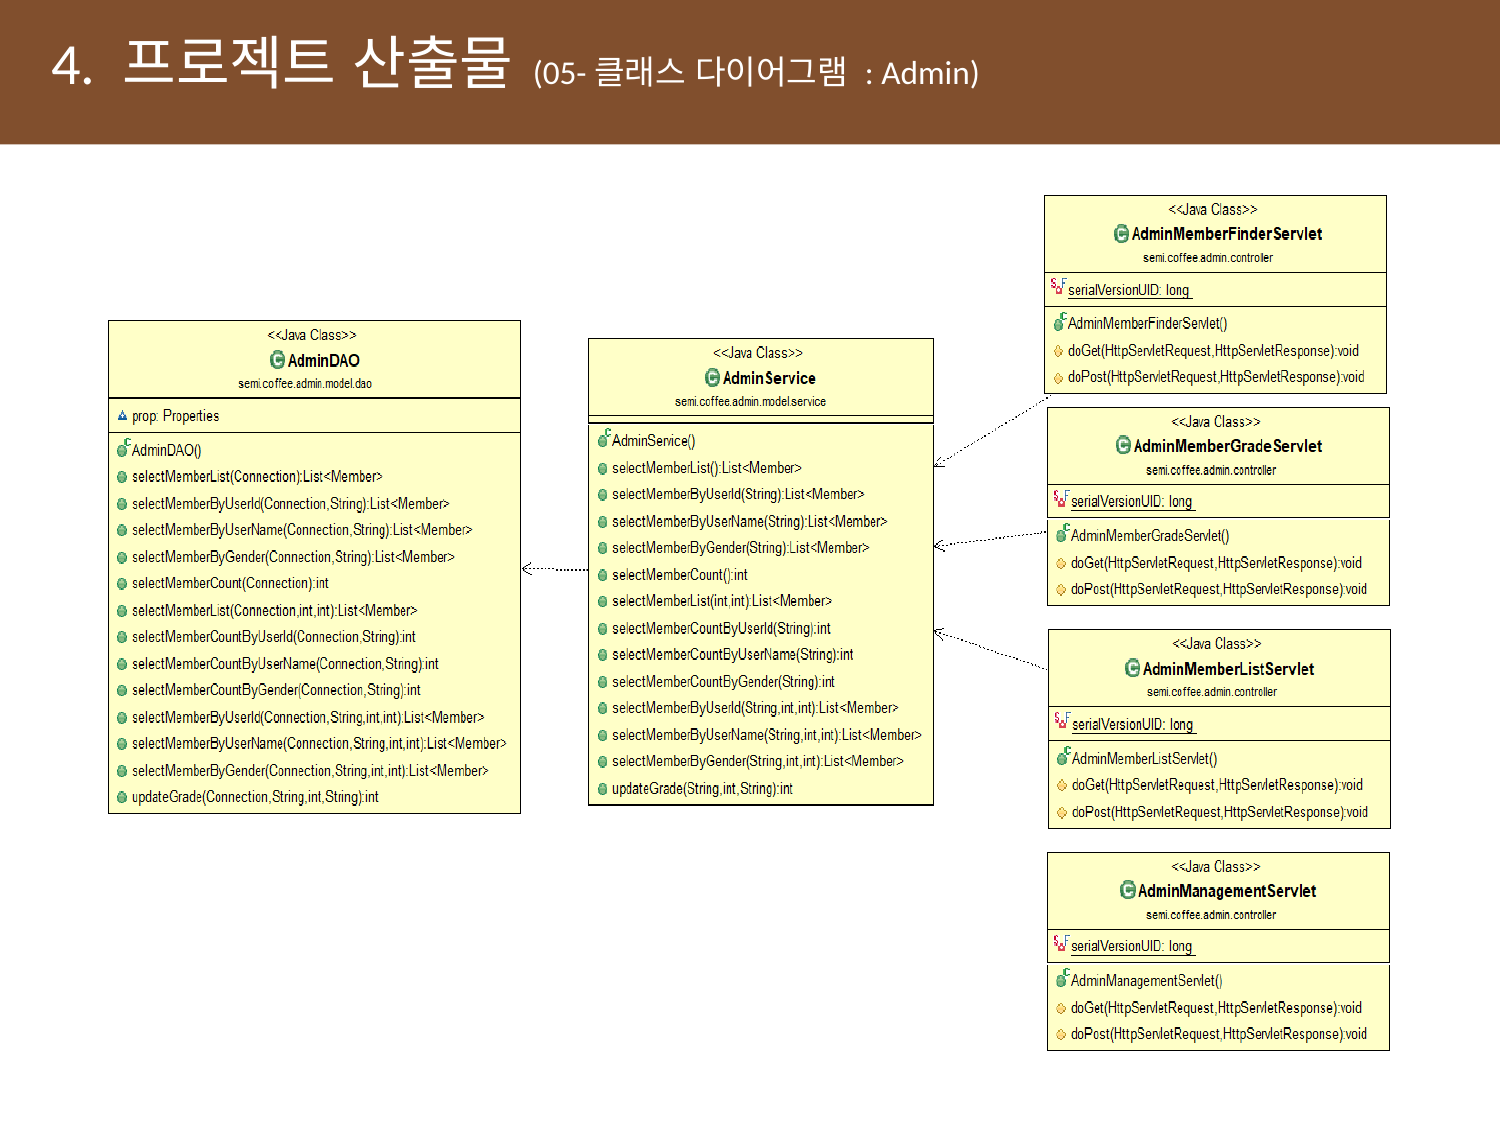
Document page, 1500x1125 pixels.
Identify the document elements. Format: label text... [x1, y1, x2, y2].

picture [74, 182, 1425, 1074]
text_box 4. 프로젝트 산출물 (05-클래스 다이어그램 : Admin) [36, 19, 995, 104]
text_box [0, 0, 1500, 145]
